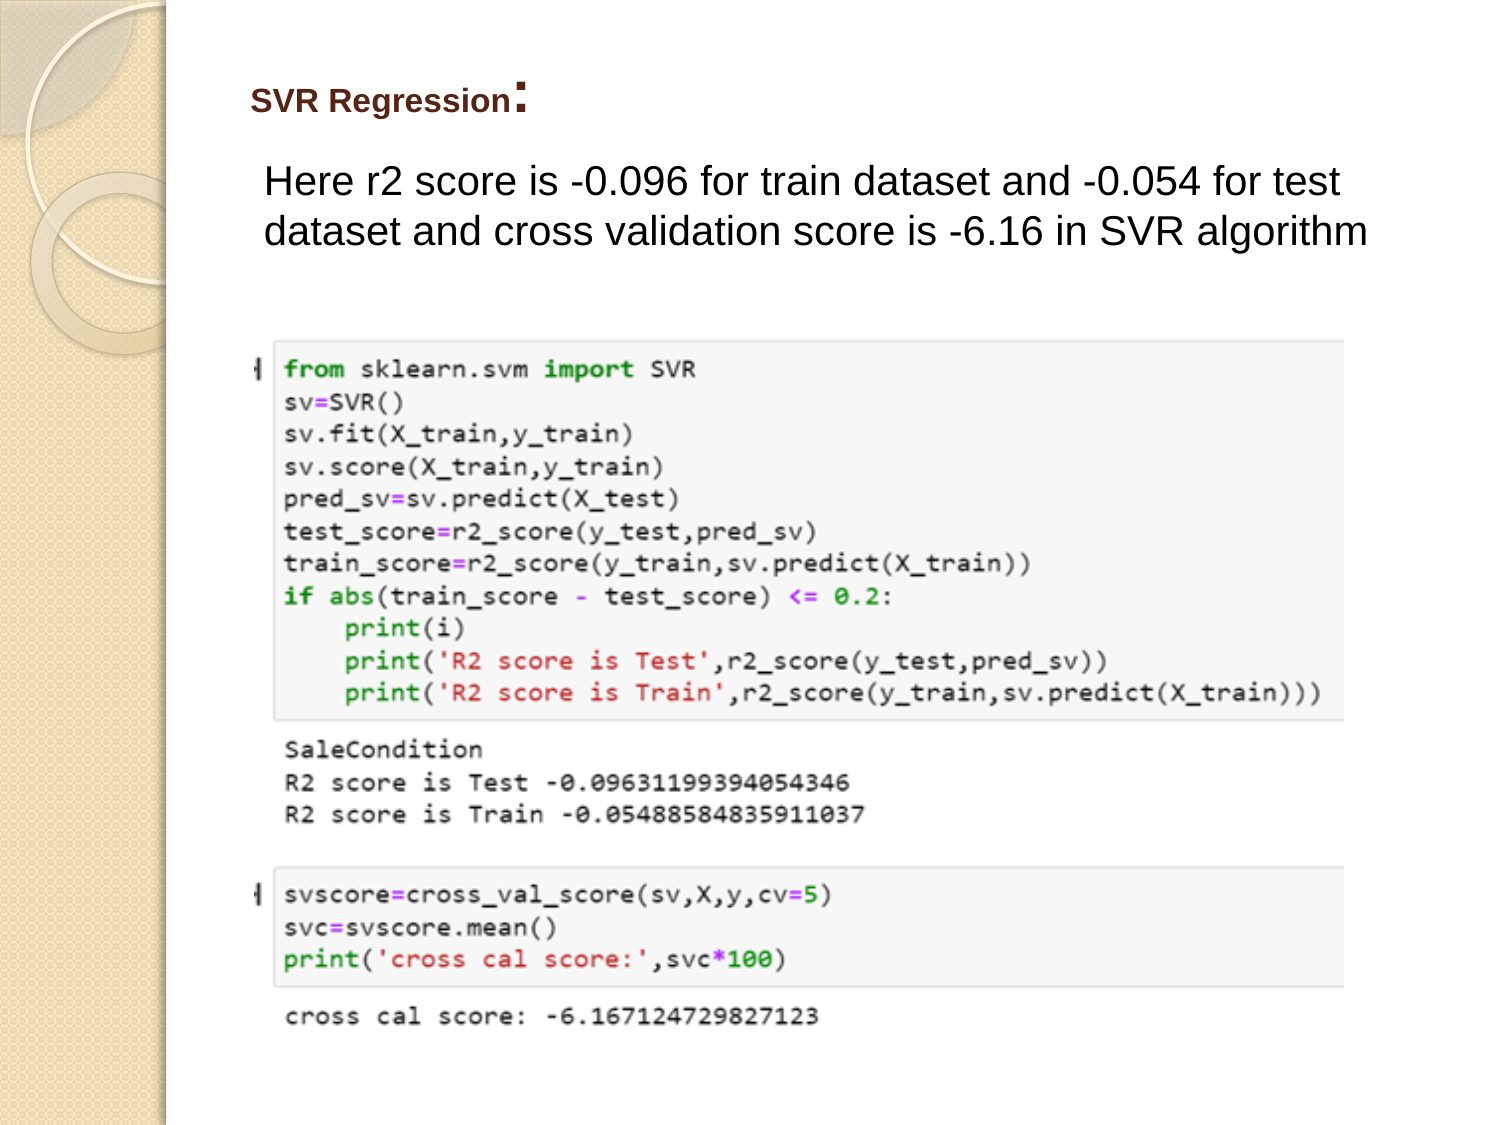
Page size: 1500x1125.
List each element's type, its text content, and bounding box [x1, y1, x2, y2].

picture [254, 318, 1344, 1046]
list Here r2 score is -0.096 for train dataset and -0.054 for test dataset and cross validation score is -6.16 in SVR algorithm [235, 145, 1466, 1025]
title SVR Regression: [235, 45, 1466, 133]
